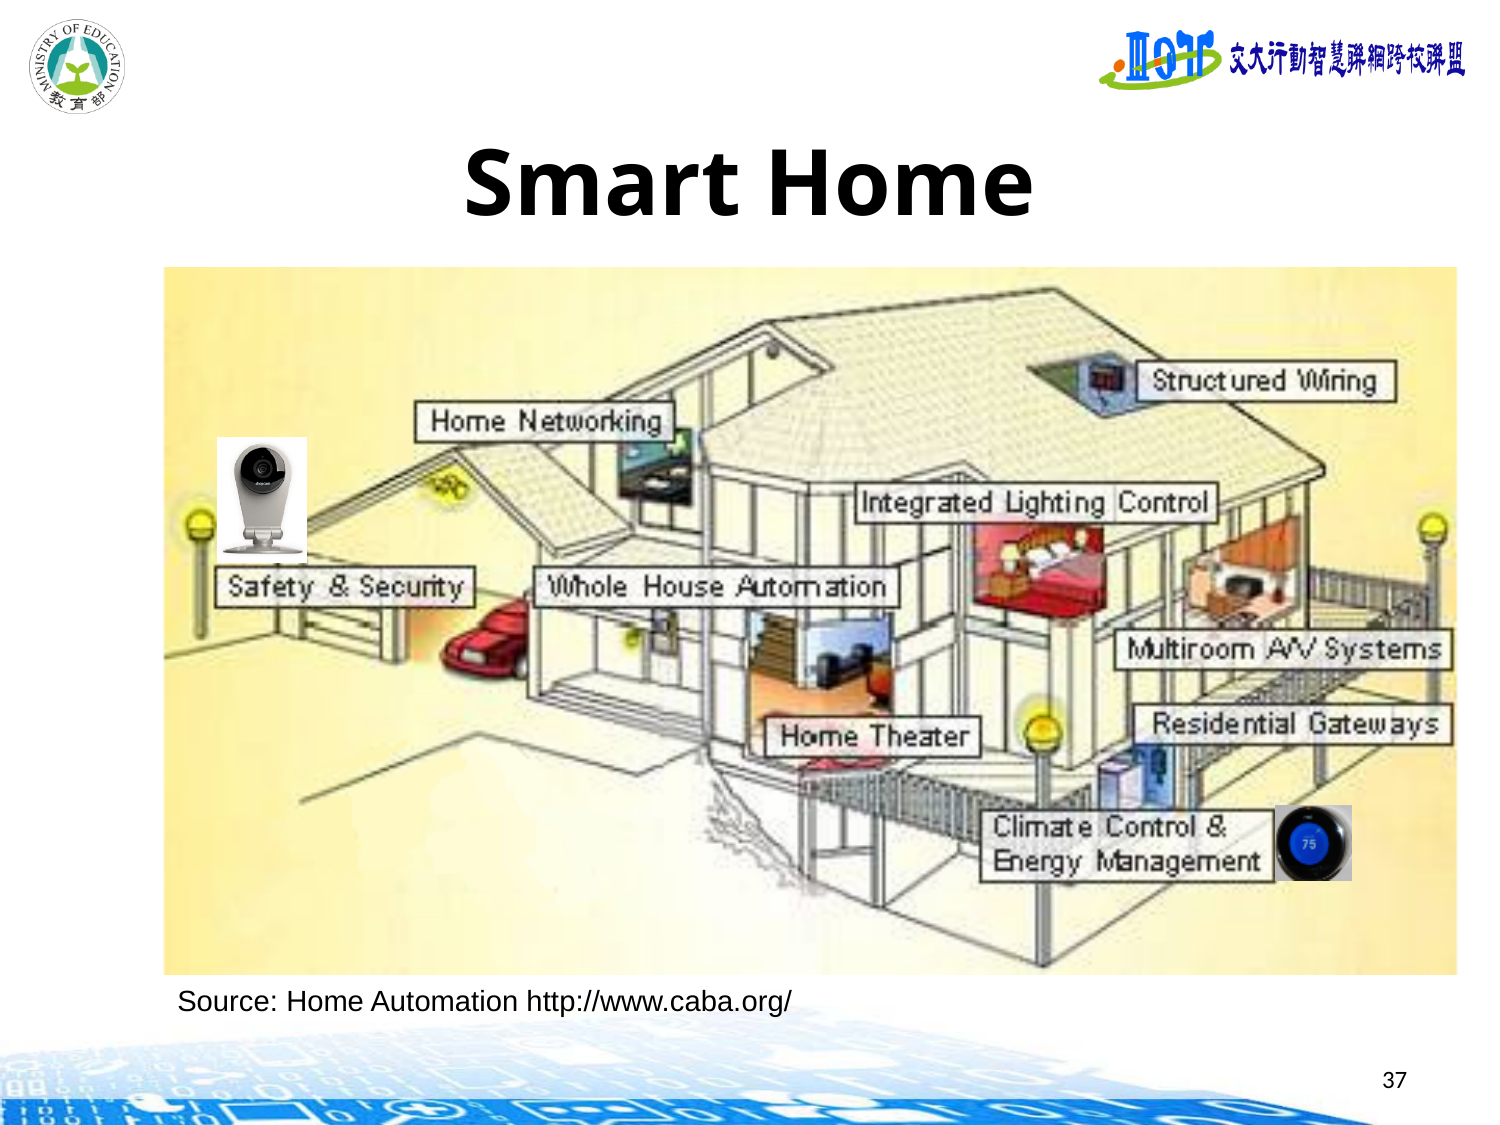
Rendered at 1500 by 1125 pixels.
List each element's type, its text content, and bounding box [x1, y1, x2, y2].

title Smart Home [75, 101, 1425, 256]
picture [0, 987, 1377, 1125]
picture [29, 19, 125, 114]
slide_number 37 [1367, 1056, 1464, 1117]
text_box Source: Home Automation http://www.caba.org/ [162, 983, 863, 1025]
picture [162, 266, 1461, 976]
picture [1099, 30, 1465, 90]
